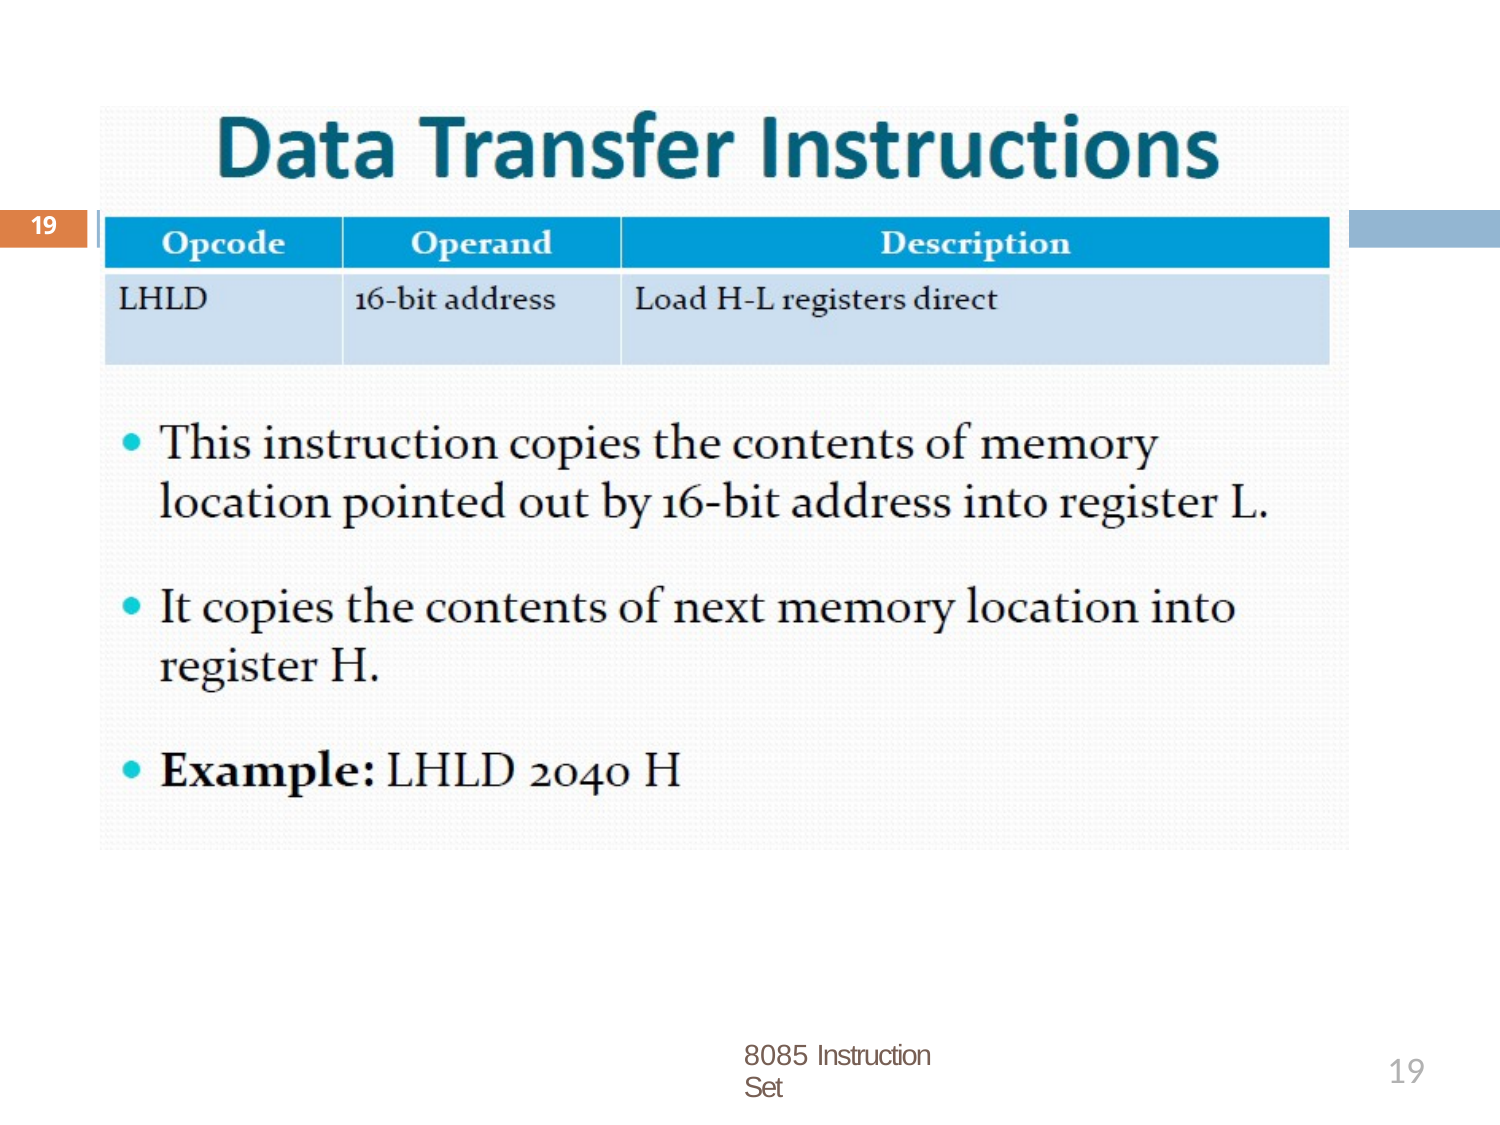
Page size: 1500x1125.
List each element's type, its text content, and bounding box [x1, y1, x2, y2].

text_box 19 [28, 207, 59, 240]
text_box [99, 106, 1349, 850]
text_box 8085 Instruction Set [741, 1037, 977, 1104]
slide_number 19 [1080, 1046, 1425, 1103]
